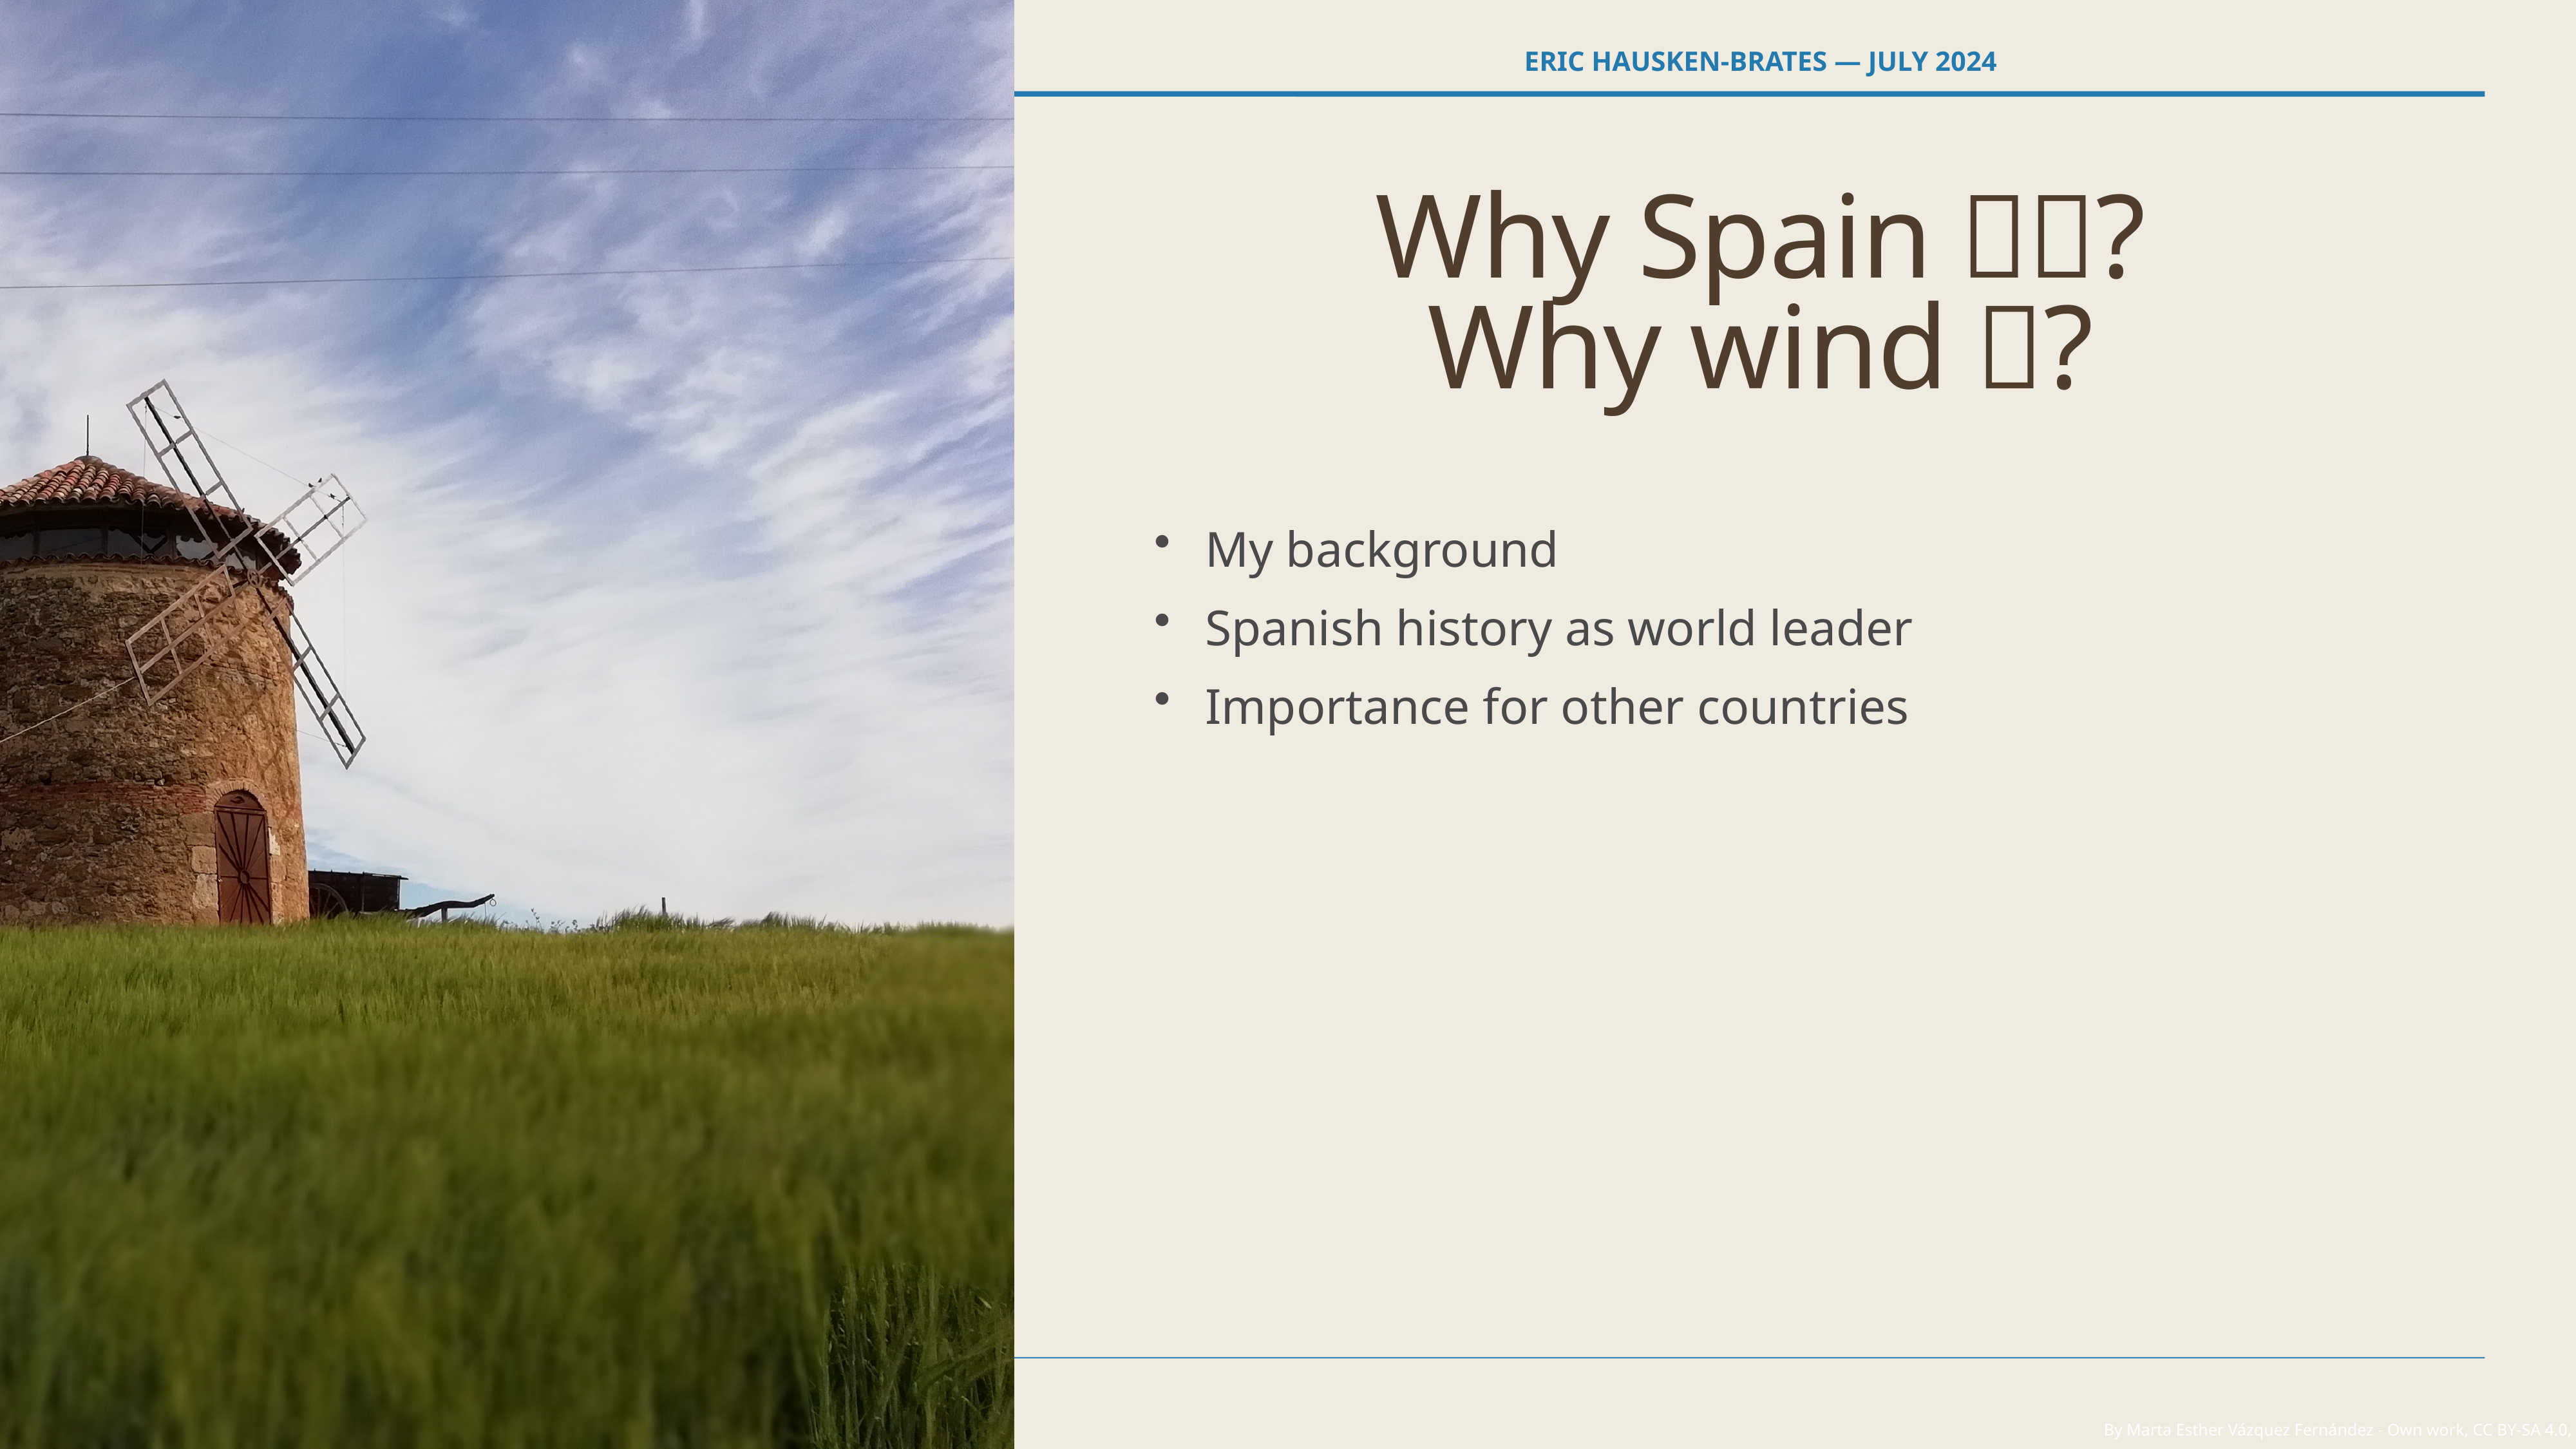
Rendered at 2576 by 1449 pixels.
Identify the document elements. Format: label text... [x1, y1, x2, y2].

text_box Eric hausken-brates — July 2024 [1128, 35, 2394, 86]
picture [0, 0, 1015, 1449]
text_box By Marta Esther Vázquez Fernández - Own work, CC BY-SA 4.0, [2098, 1418, 2576, 1444]
title Why Spain 🇪🇸? Why wind 💨? [1127, 183, 2394, 525]
list My background Spanish history as world leader Importance for other countries [1148, 524, 2576, 1177]
